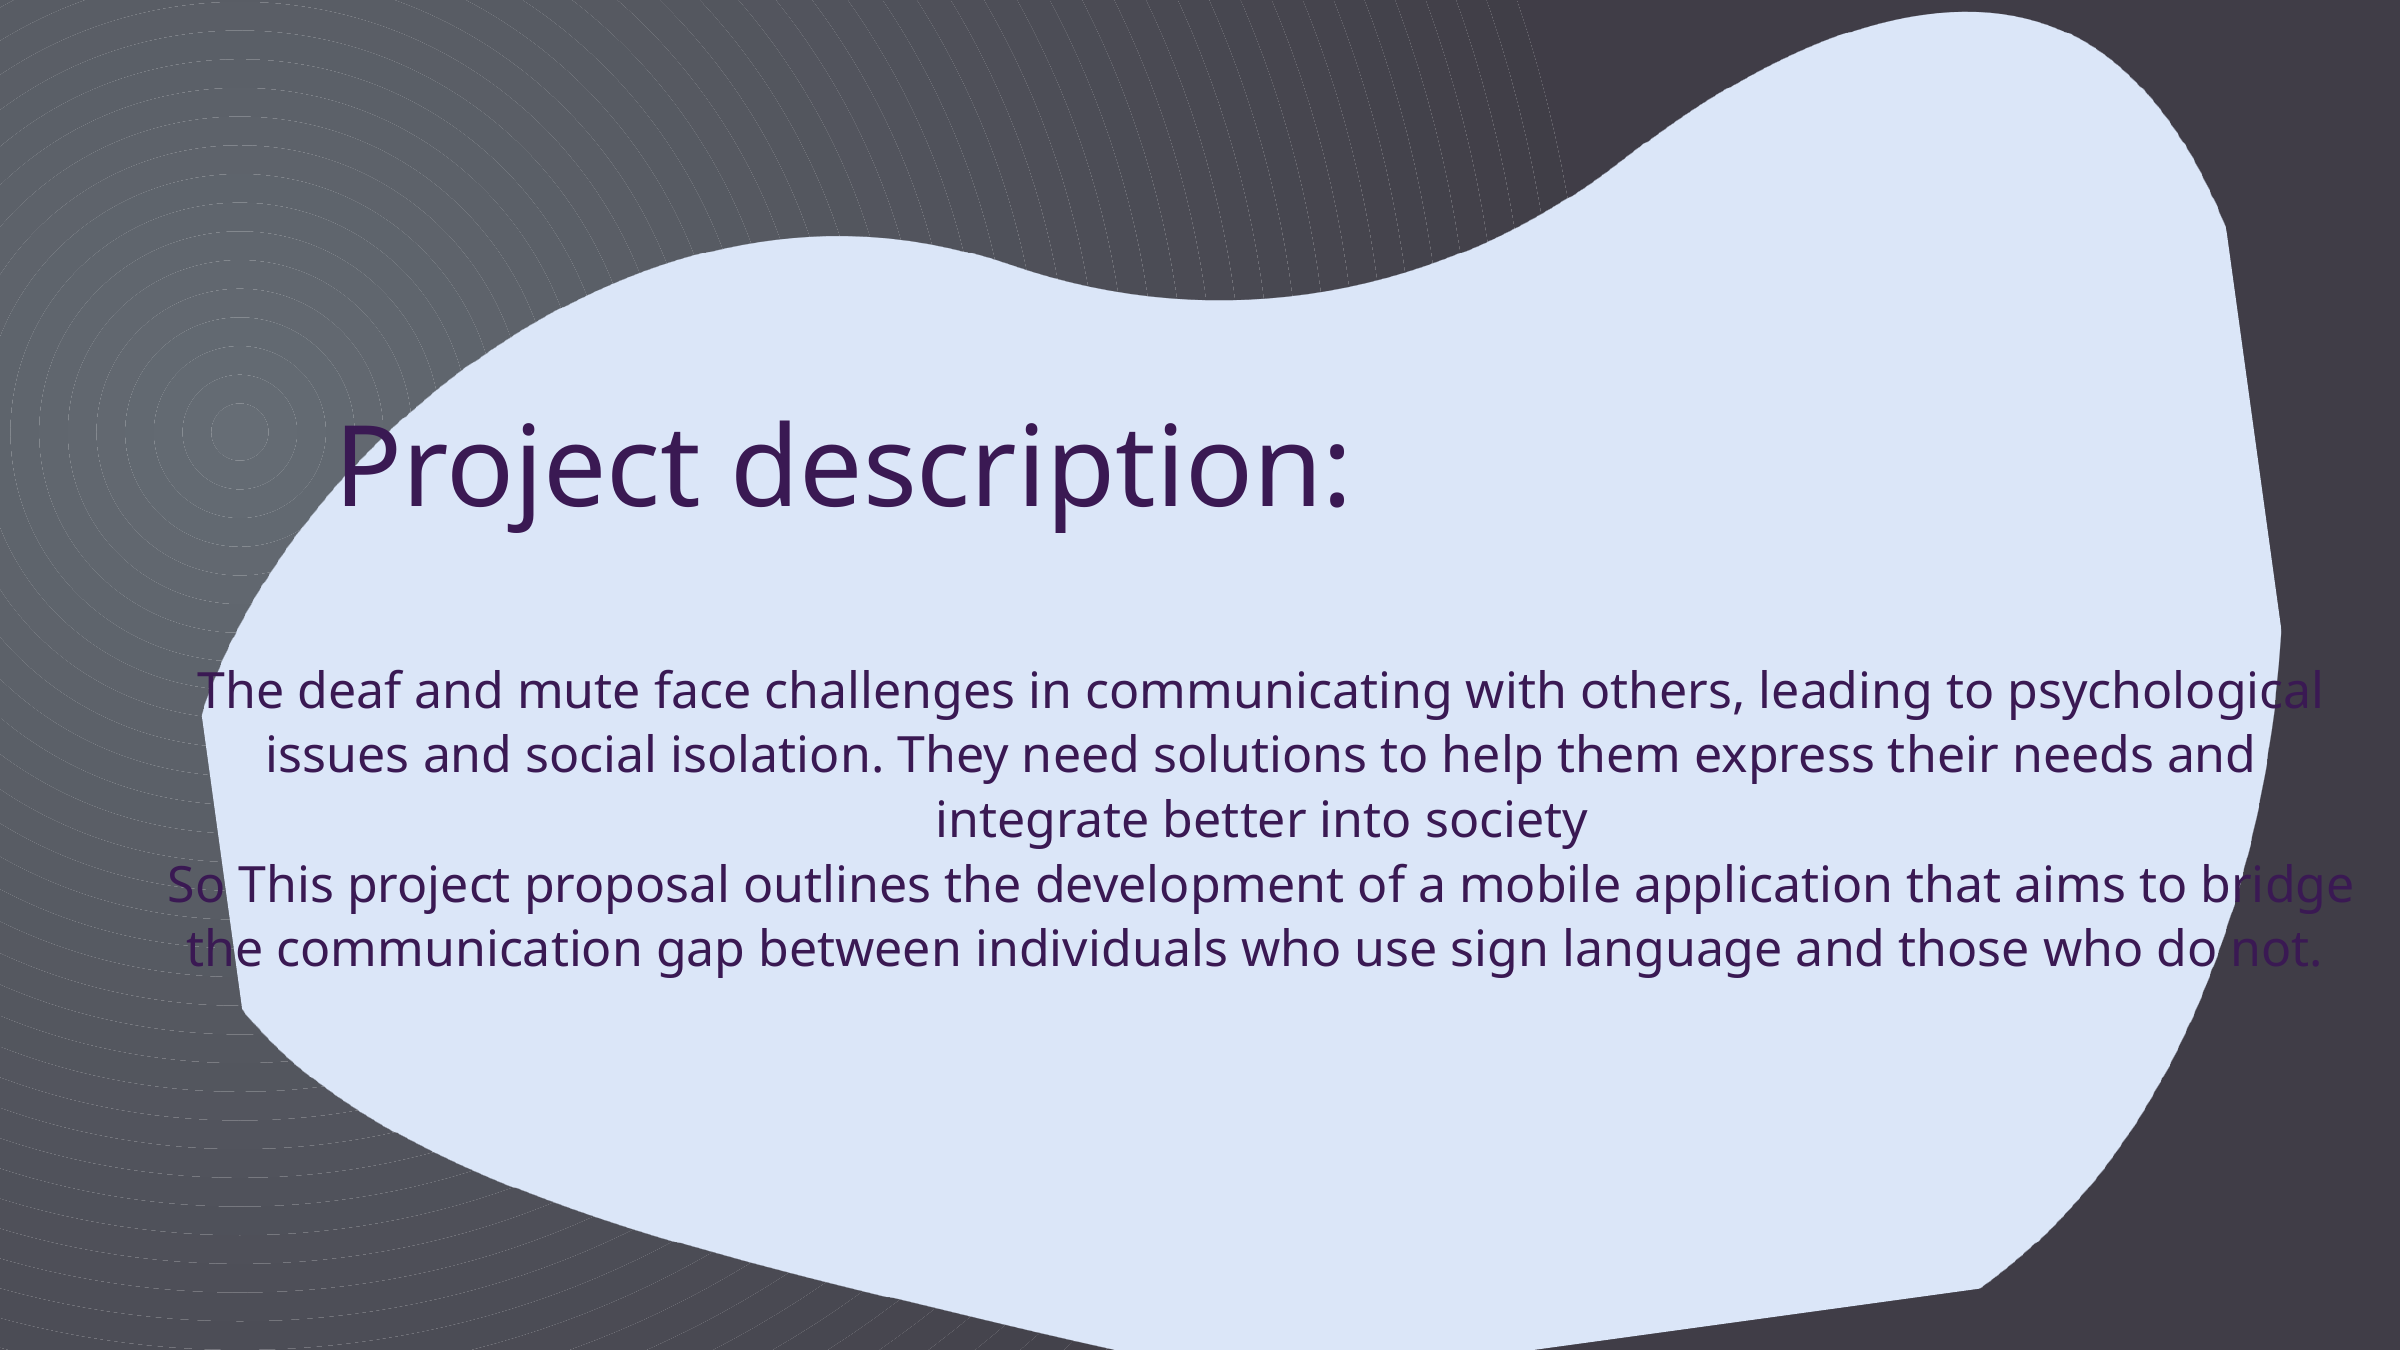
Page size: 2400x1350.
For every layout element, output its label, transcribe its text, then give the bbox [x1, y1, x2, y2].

text_box [238, 985, 2365, 1350]
text_box [139, 0, 2284, 646]
text_box Project description: [319, 386, 1520, 537]
text_box The deaf and mute face challenges in communicating with others, leading to psychological issues and social isolation. They need solutions to help them express their needs and integrate better into society So This project proposal outlines the development of a mobile application that aims to bridge the communication gap between individuals who use sign language and those who do not. [139, 646, 2385, 985]
